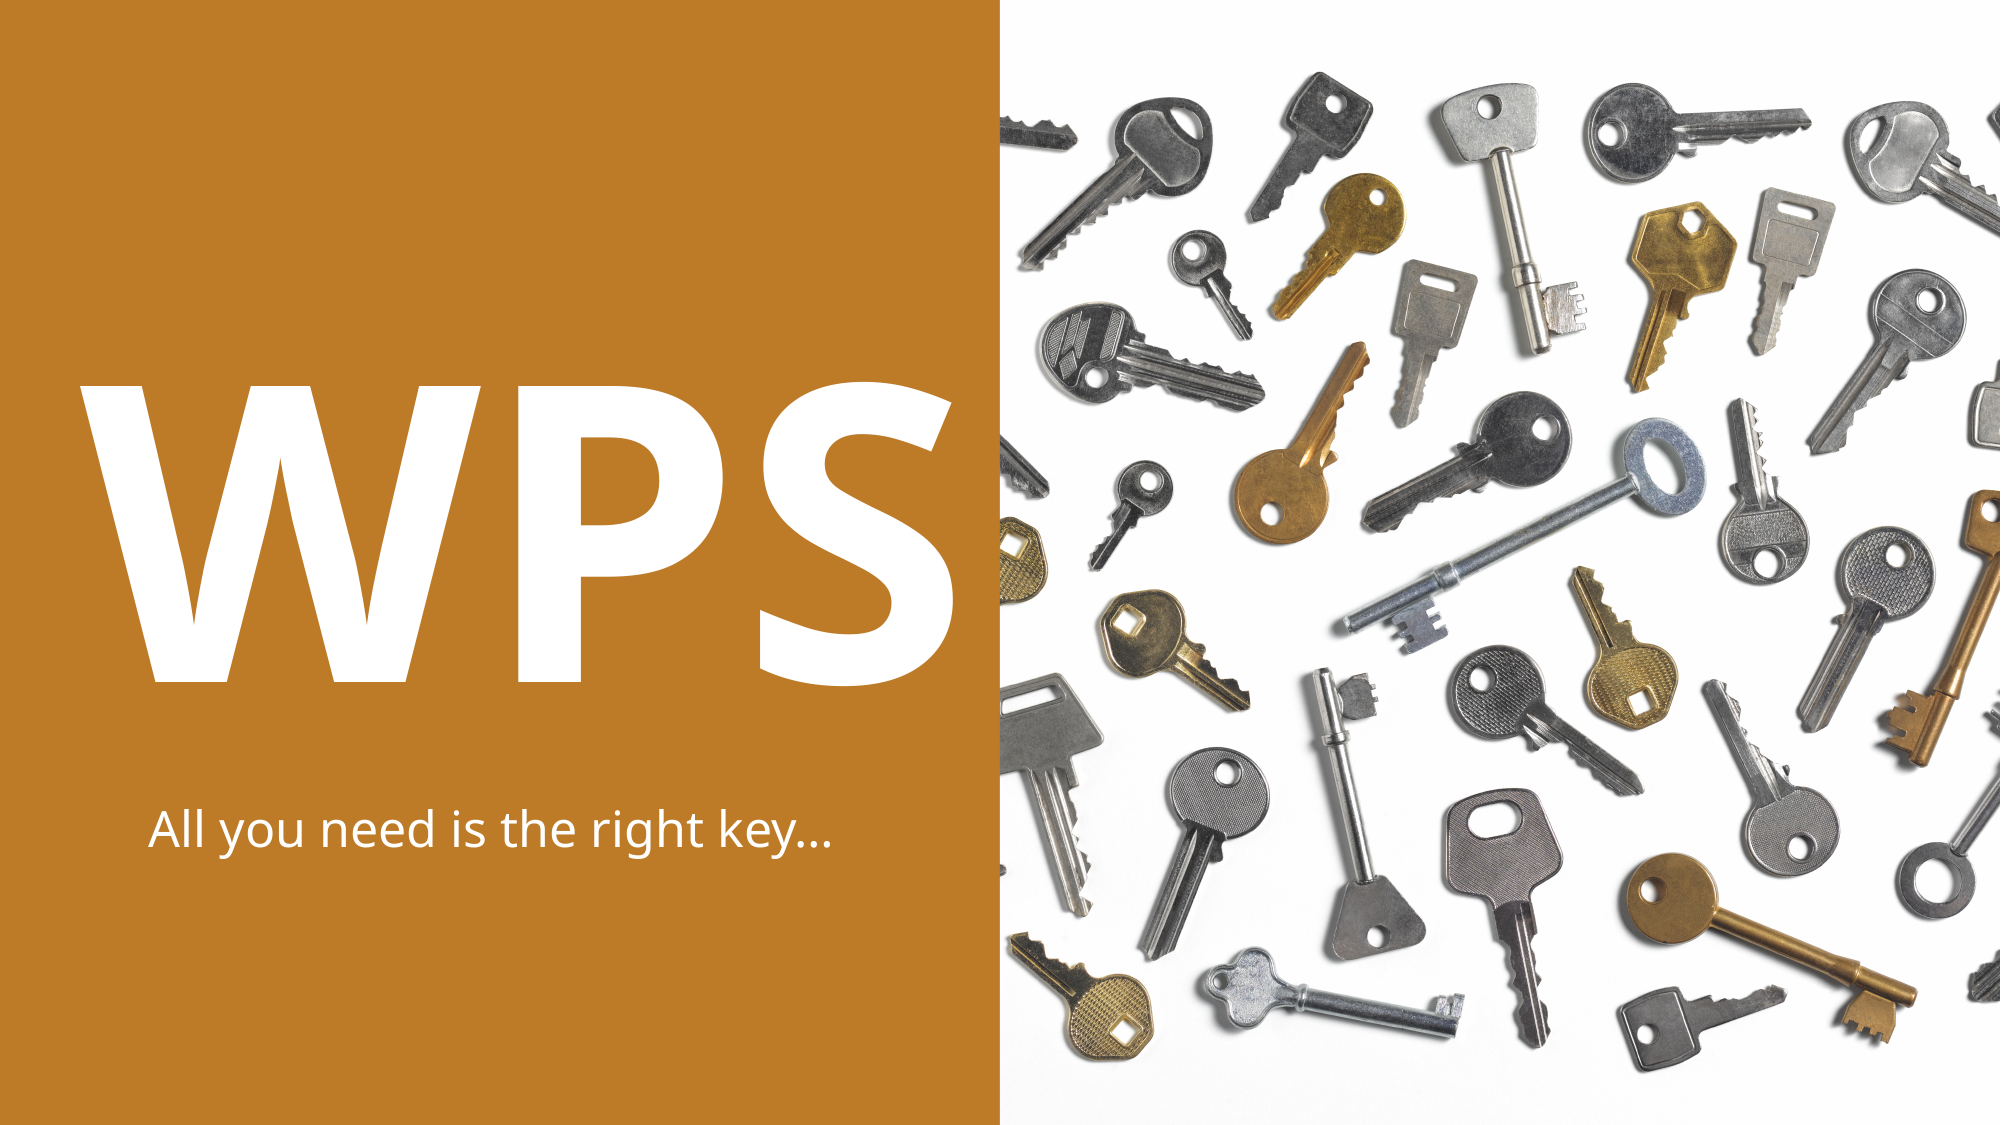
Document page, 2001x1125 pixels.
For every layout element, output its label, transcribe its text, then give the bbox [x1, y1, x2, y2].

list All you need is the right key… [112, 796, 872, 1043]
picture [999, 0, 2000, 1125]
title WPS [0, 205, 985, 828]
